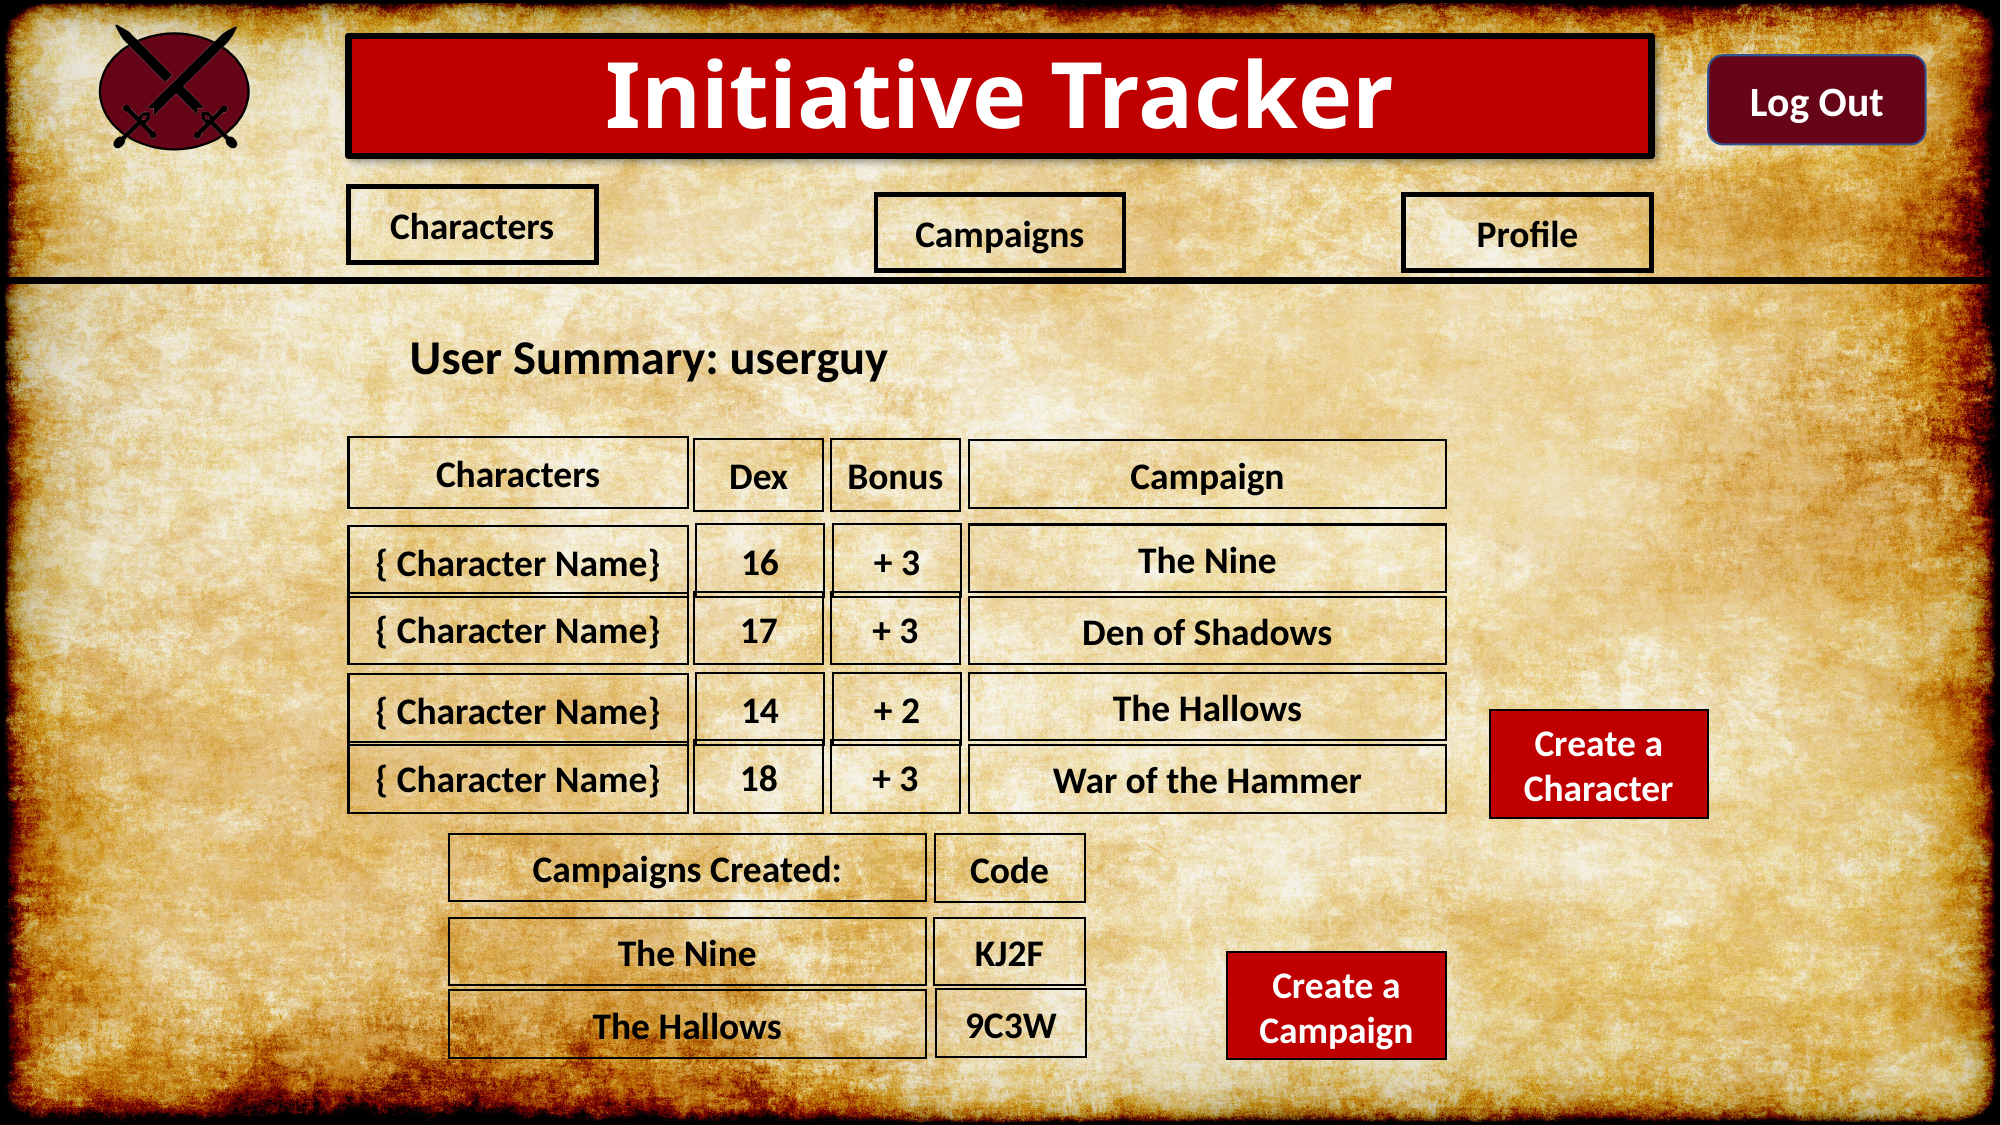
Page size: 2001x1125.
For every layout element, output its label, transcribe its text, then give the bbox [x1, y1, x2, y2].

text_box [0, 0, 2000, 281]
text_box + 2 [832, 672, 962, 746]
text_box 14 [695, 672, 825, 746]
text_box + 3 [830, 739, 961, 814]
title Initiative Tracker [348, 35, 1652, 156]
text_box KJ2F [933, 917, 1086, 986]
text_box 16 [695, 523, 825, 598]
text_box + 3 [832, 523, 962, 598]
text_box 17 [693, 591, 824, 665]
text_box Characters [347, 436, 689, 509]
text_box Dex [693, 438, 824, 512]
text_box Code [934, 833, 1086, 903]
text_box The Hallows [448, 989, 927, 1059]
text_box Campaigns Created: [448, 833, 927, 902]
text_box 18 [693, 739, 824, 814]
text_box Create a Character [1489, 709, 1709, 819]
text_box Campaign [968, 439, 1447, 509]
text_box Campaigns [875, 193, 1125, 272]
text_box The Nine [968, 523, 1447, 593]
text_box The Nine [448, 917, 927, 986]
text_box Bonus [830, 438, 961, 512]
text_box Profile [1403, 193, 1653, 272]
text_box { Character Name} [347, 741, 689, 814]
text_box Characters [347, 186, 597, 264]
picture [74, 0, 275, 200]
picture [0, 0, 2001, 1125]
text_box + 3 [830, 591, 961, 665]
subtitle User Summary: userguy [348, 324, 950, 393]
text_box { Character Name} [347, 592, 689, 665]
text_box Create a Campaign [1226, 951, 1447, 1060]
text_box { Character Name} [347, 673, 689, 741]
text_box 9C3W [935, 988, 1087, 1058]
text_box War of the Hammer [968, 744, 1447, 814]
text_box The Hallows [968, 672, 1447, 741]
text_box Den of Shadows [968, 596, 1447, 665]
text_box Log Out [1707, 54, 1927, 146]
text_box { Character Name} [347, 525, 689, 592]
